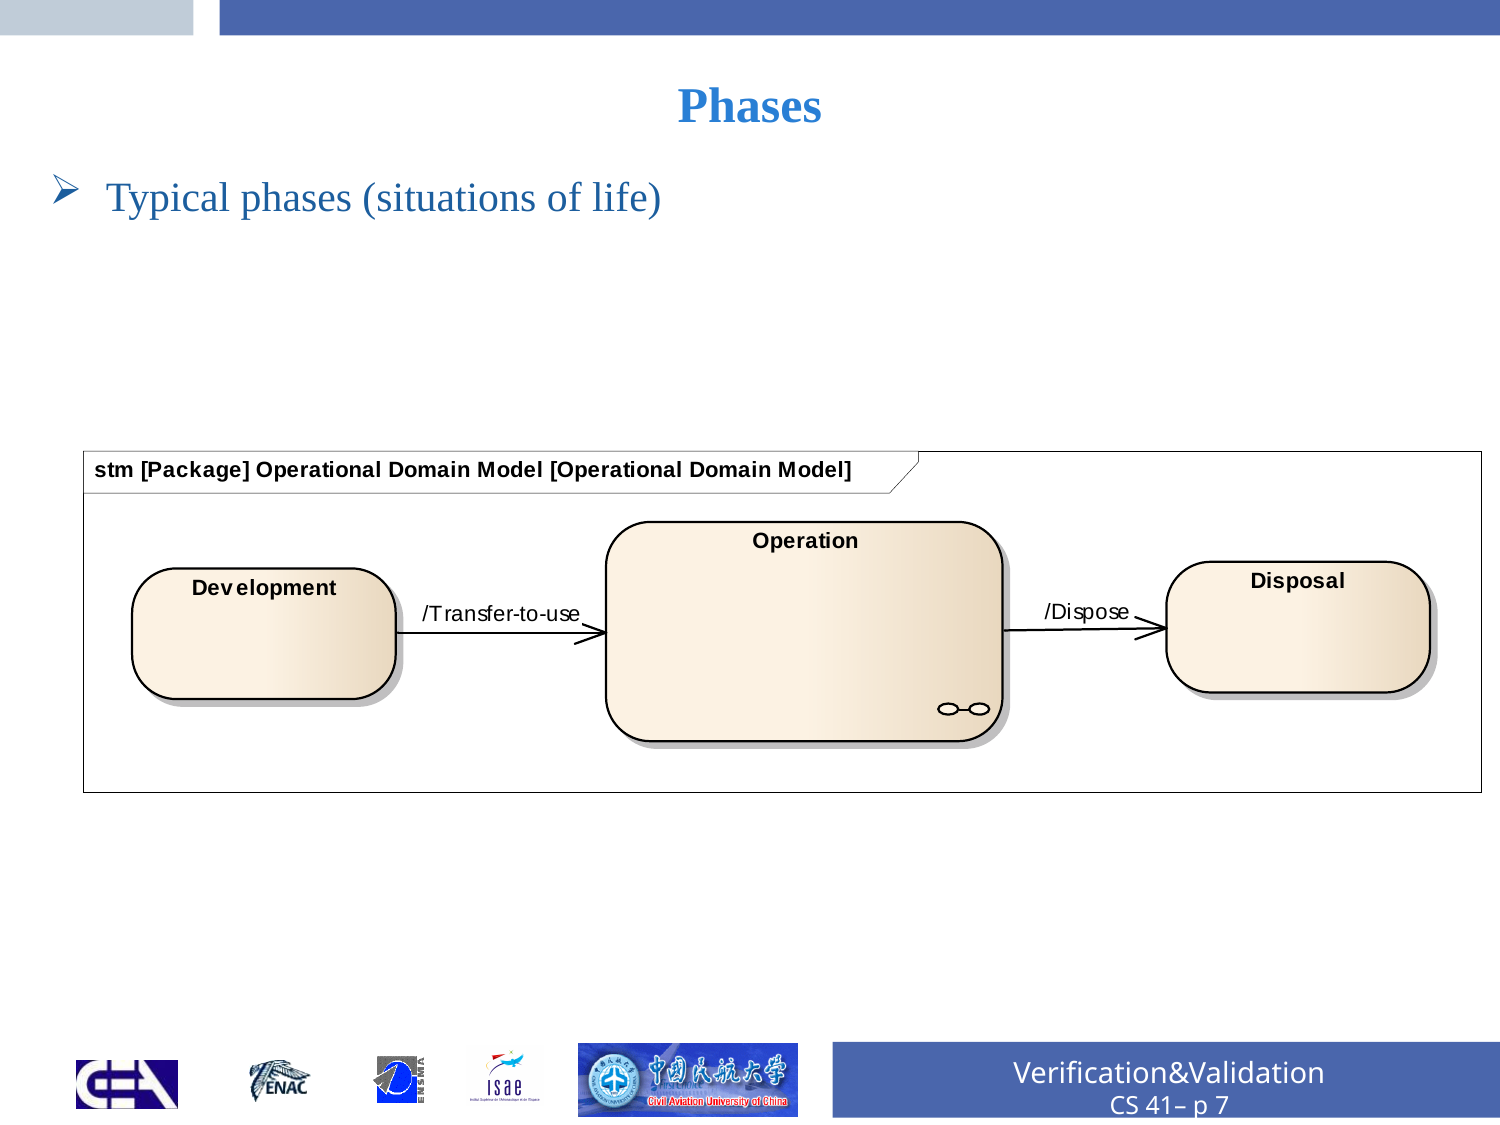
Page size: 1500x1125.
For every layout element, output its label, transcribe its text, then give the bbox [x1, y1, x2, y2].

picture [466, 1045, 544, 1106]
title Phases [75, 45, 1425, 161]
list Typical phases (situations of life) [34, 162, 1500, 279]
picture [578, 1043, 798, 1117]
picture [76, 444, 1488, 799]
picture [76, 1060, 178, 1109]
picture [249, 1060, 311, 1102]
